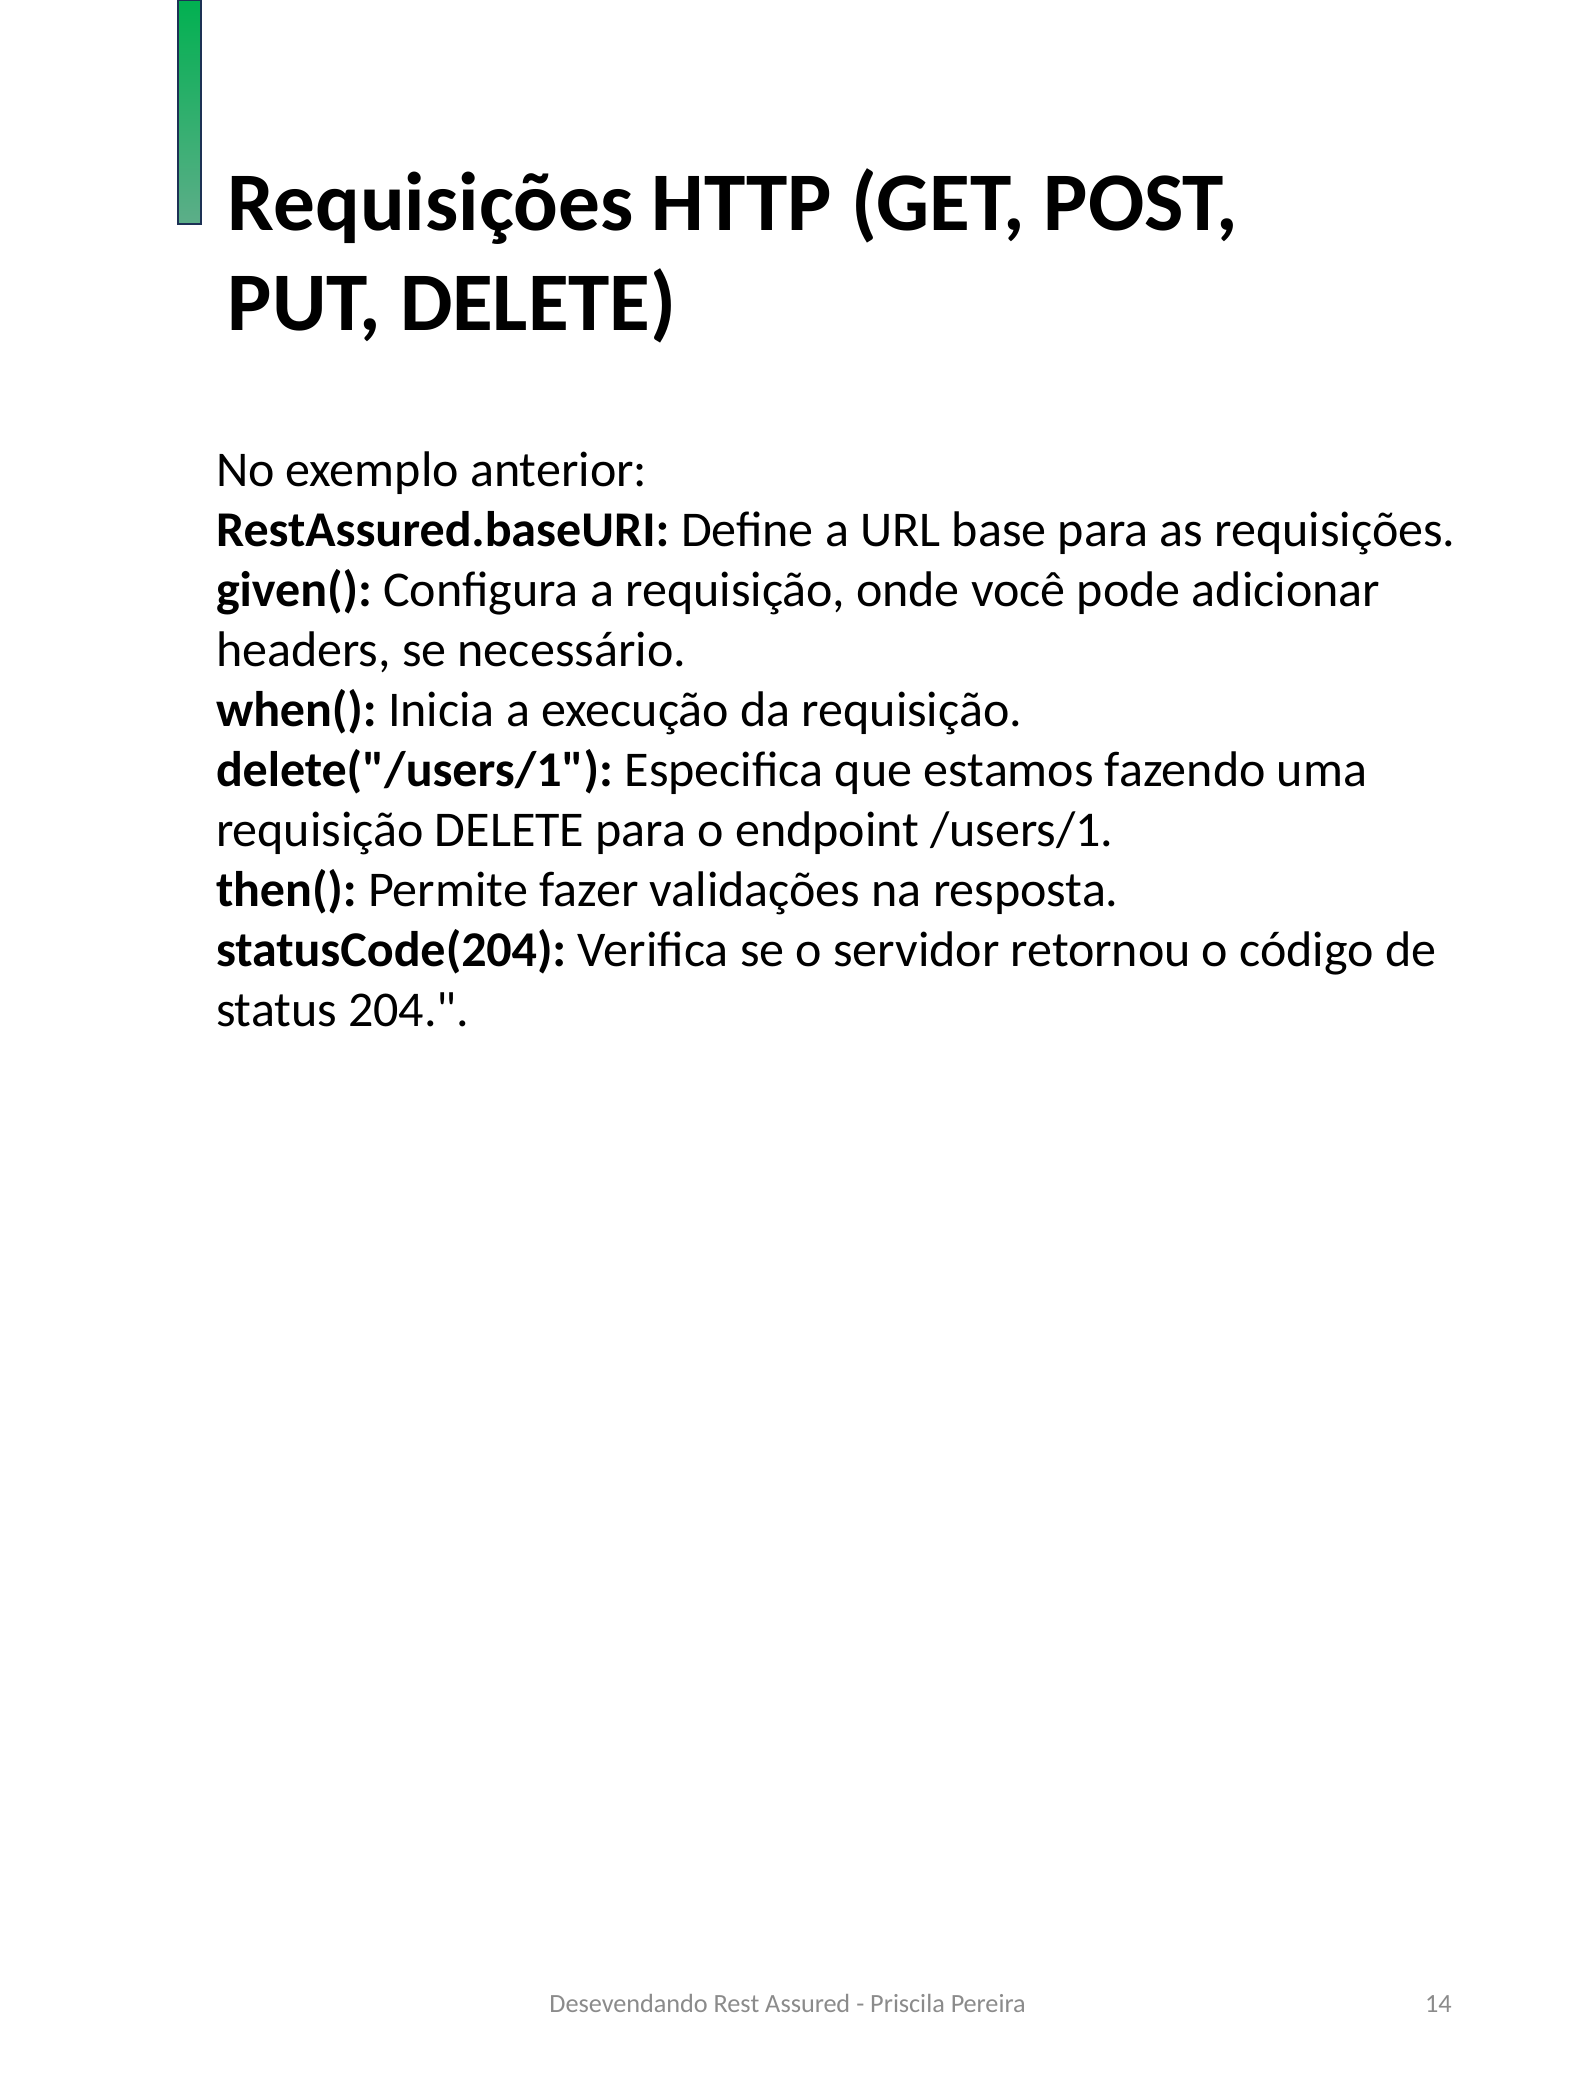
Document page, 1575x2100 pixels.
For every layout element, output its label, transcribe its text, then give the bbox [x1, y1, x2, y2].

text_box No exemplo anterior: RestAssured.baseURI: Define a URL base para as requisições. given(): Configura a requisição, onde você pode adicionar headers, se necessário. when(): Inicia a execução da requisição. delete("/users/1"): Especifica que estamos fazendo uma requisição DELETE para o endpoint /users/1. then(): Permite fazer validações na resposta. statusCode(204): Verifica se o servidor retornou o código de status 204.". [201, 428, 1492, 1044]
text_box [177, 0, 202, 225]
text_box Requisições HTTP (GET, POST, PUT, DELETE) [213, 139, 1279, 355]
slide_number 14 [1112, 1946, 1467, 2059]
footer Desevendando Rest Assured - Priscila Pereira [521, 1946, 1054, 2059]
